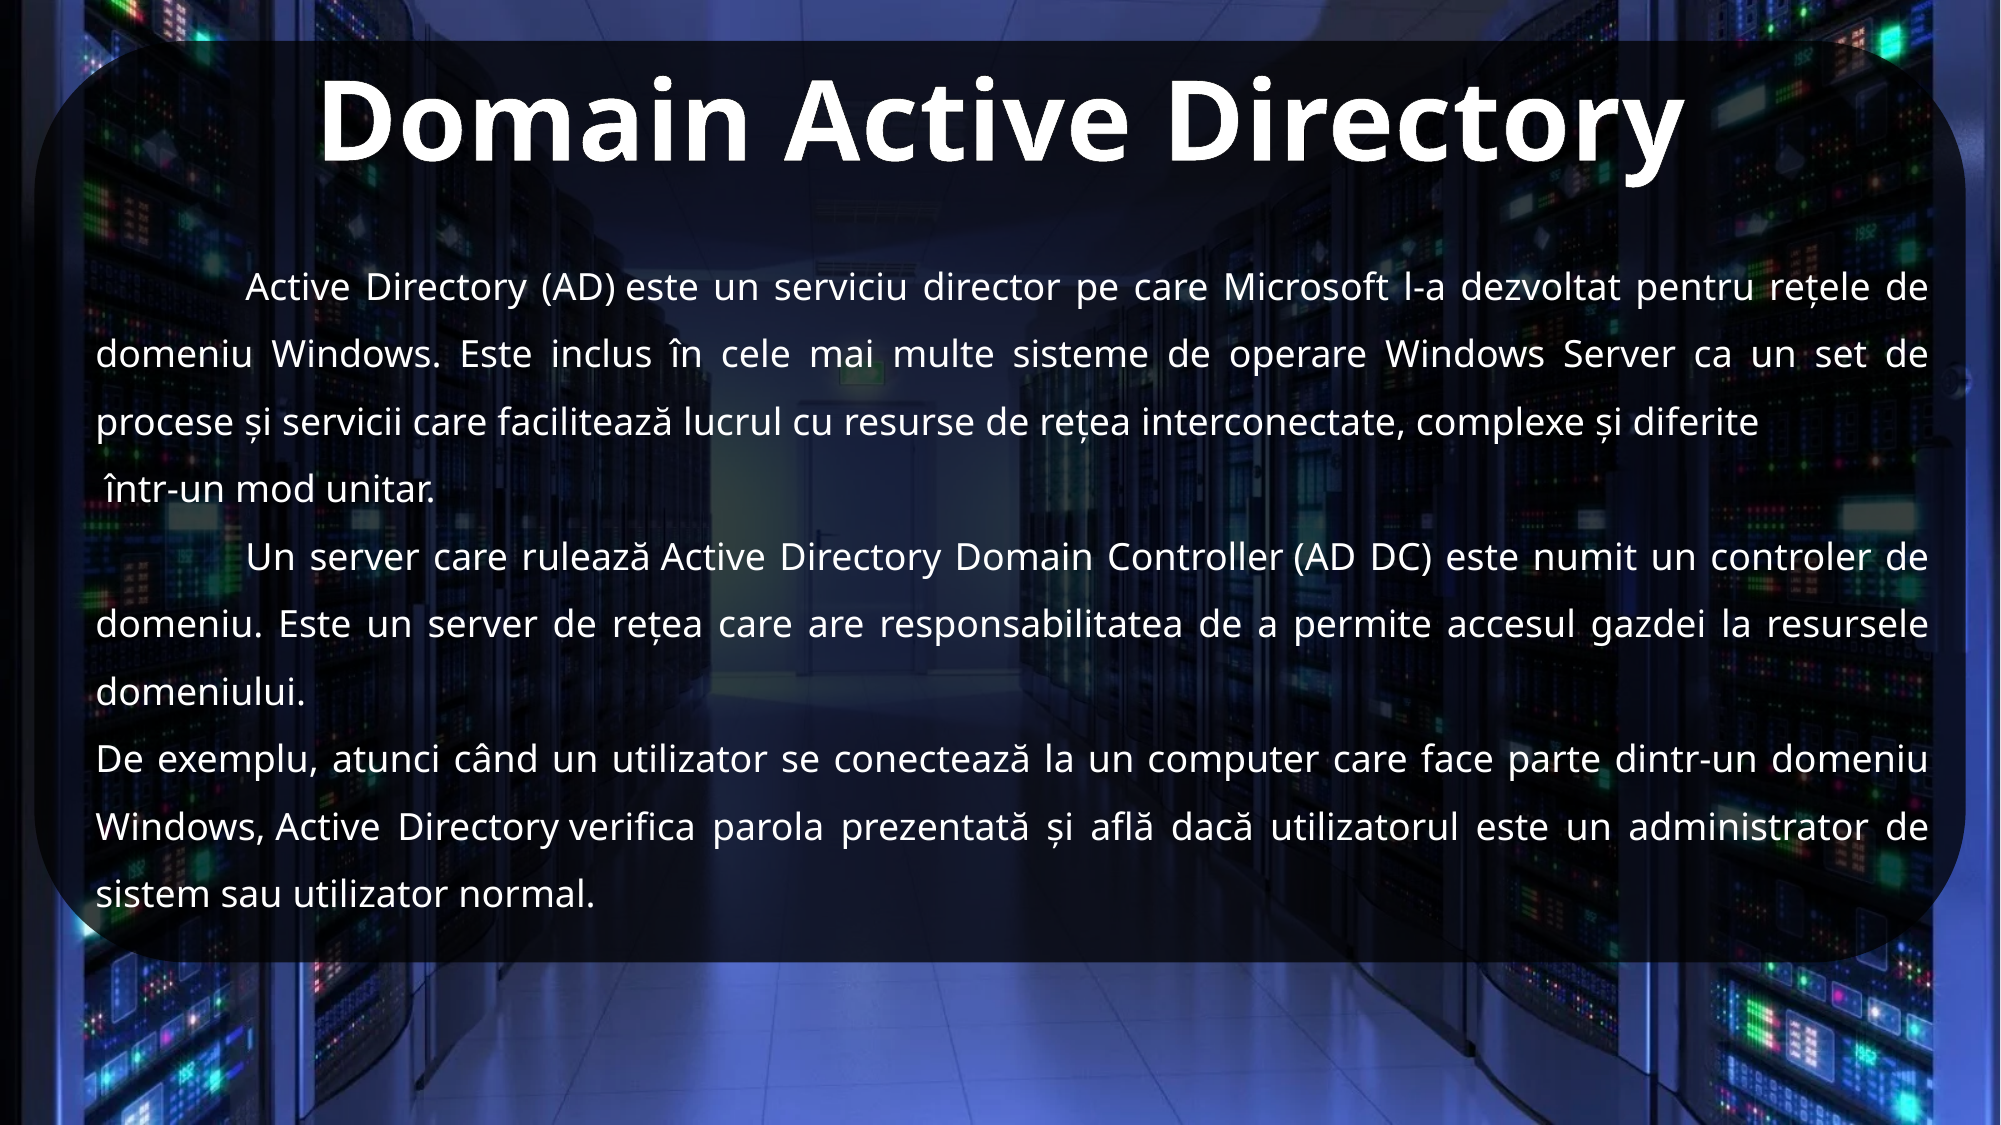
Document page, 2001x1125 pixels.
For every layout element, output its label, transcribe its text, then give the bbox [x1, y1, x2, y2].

text_box [32, 39, 1968, 921]
picture [0, 0, 2001, 1125]
text_box Active Directory (AD) este un serviciu director pe care Microsoft l-a dezvoltat pentru rețele de domeniu Windows. Este inclus în cele mai multe sisteme de operare Windows Server ca un set de procese și servicii care facilitează lucrul cu resurse de rețea interconectate, complexe și diferite într-un mod unitar. Un server care rulează Active Directory Domain Controller (AD DC) este numit un controler de domeniu. Este un server de rețea care are responsabilitatea de a permite accesul gazdei la resursele domeniului. De exemplu, atunci când un utilizator se conectează la un computer care face parte dintr-un domeniu Windows, Active Directory verifica parola prezentată și află dacă utilizatorul este un administrator de sistem sau utilizator normal. [80, 232, 1946, 968]
text_box Domain Active Directory [299, 40, 1701, 191]
